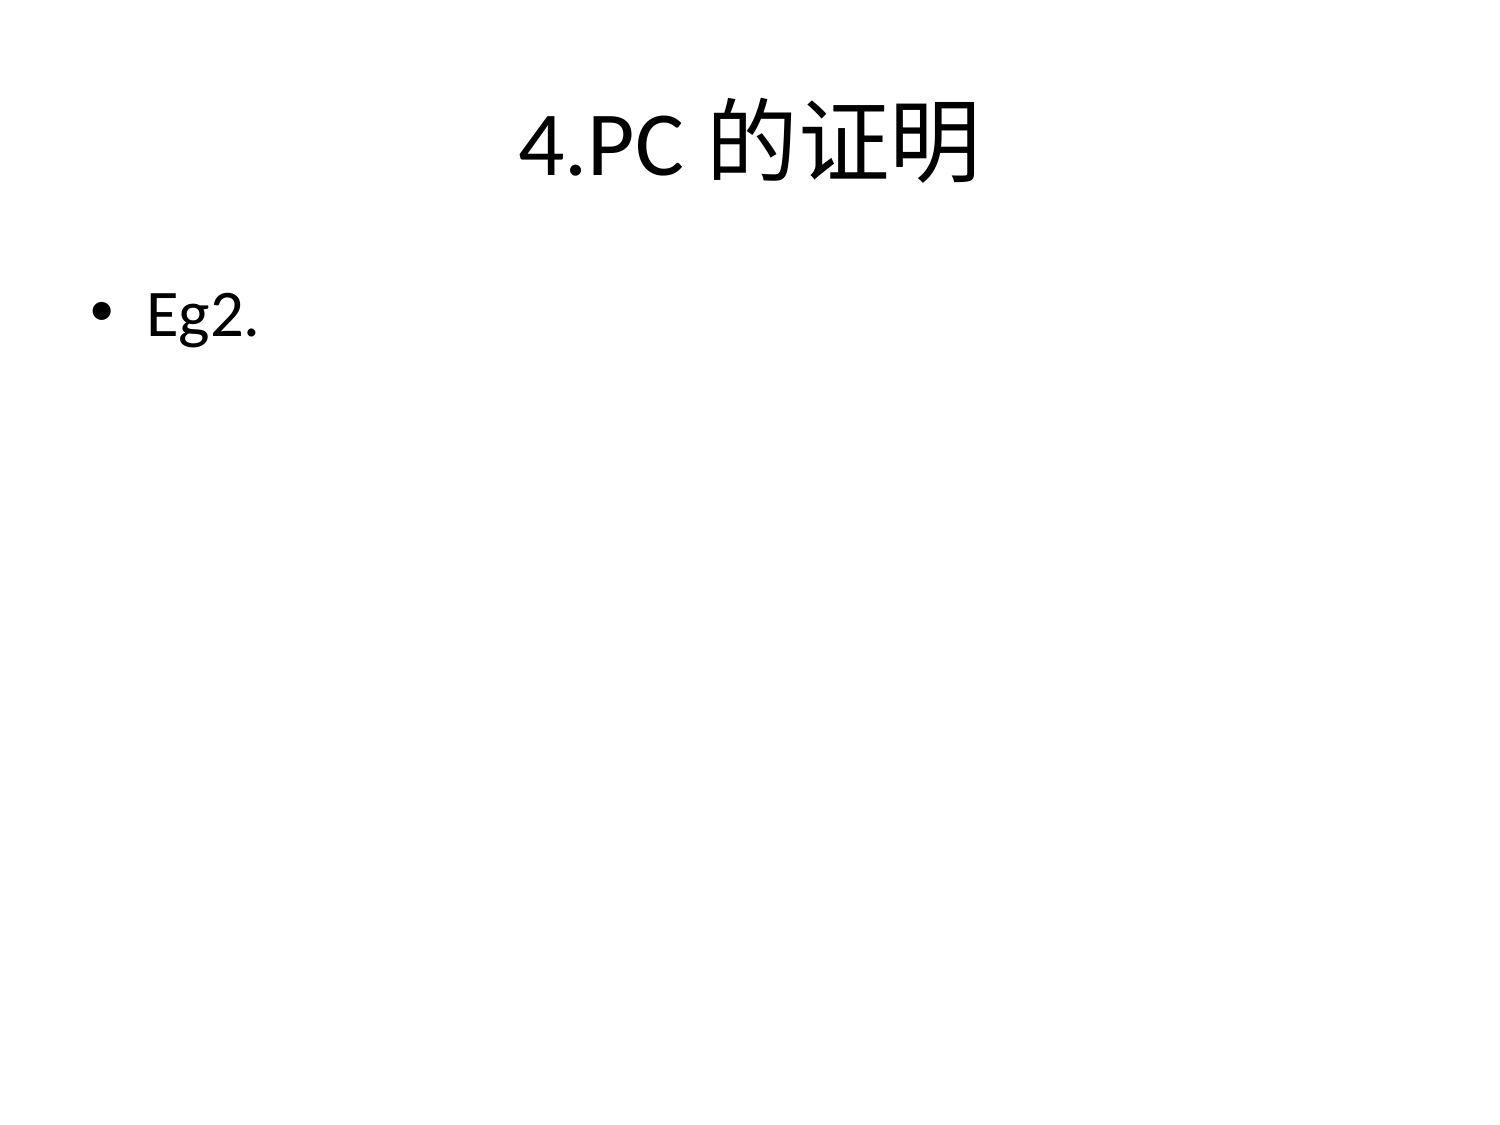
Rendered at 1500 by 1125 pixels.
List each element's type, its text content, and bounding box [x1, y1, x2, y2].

title 4.PC的证明 [75, 45, 1425, 233]
